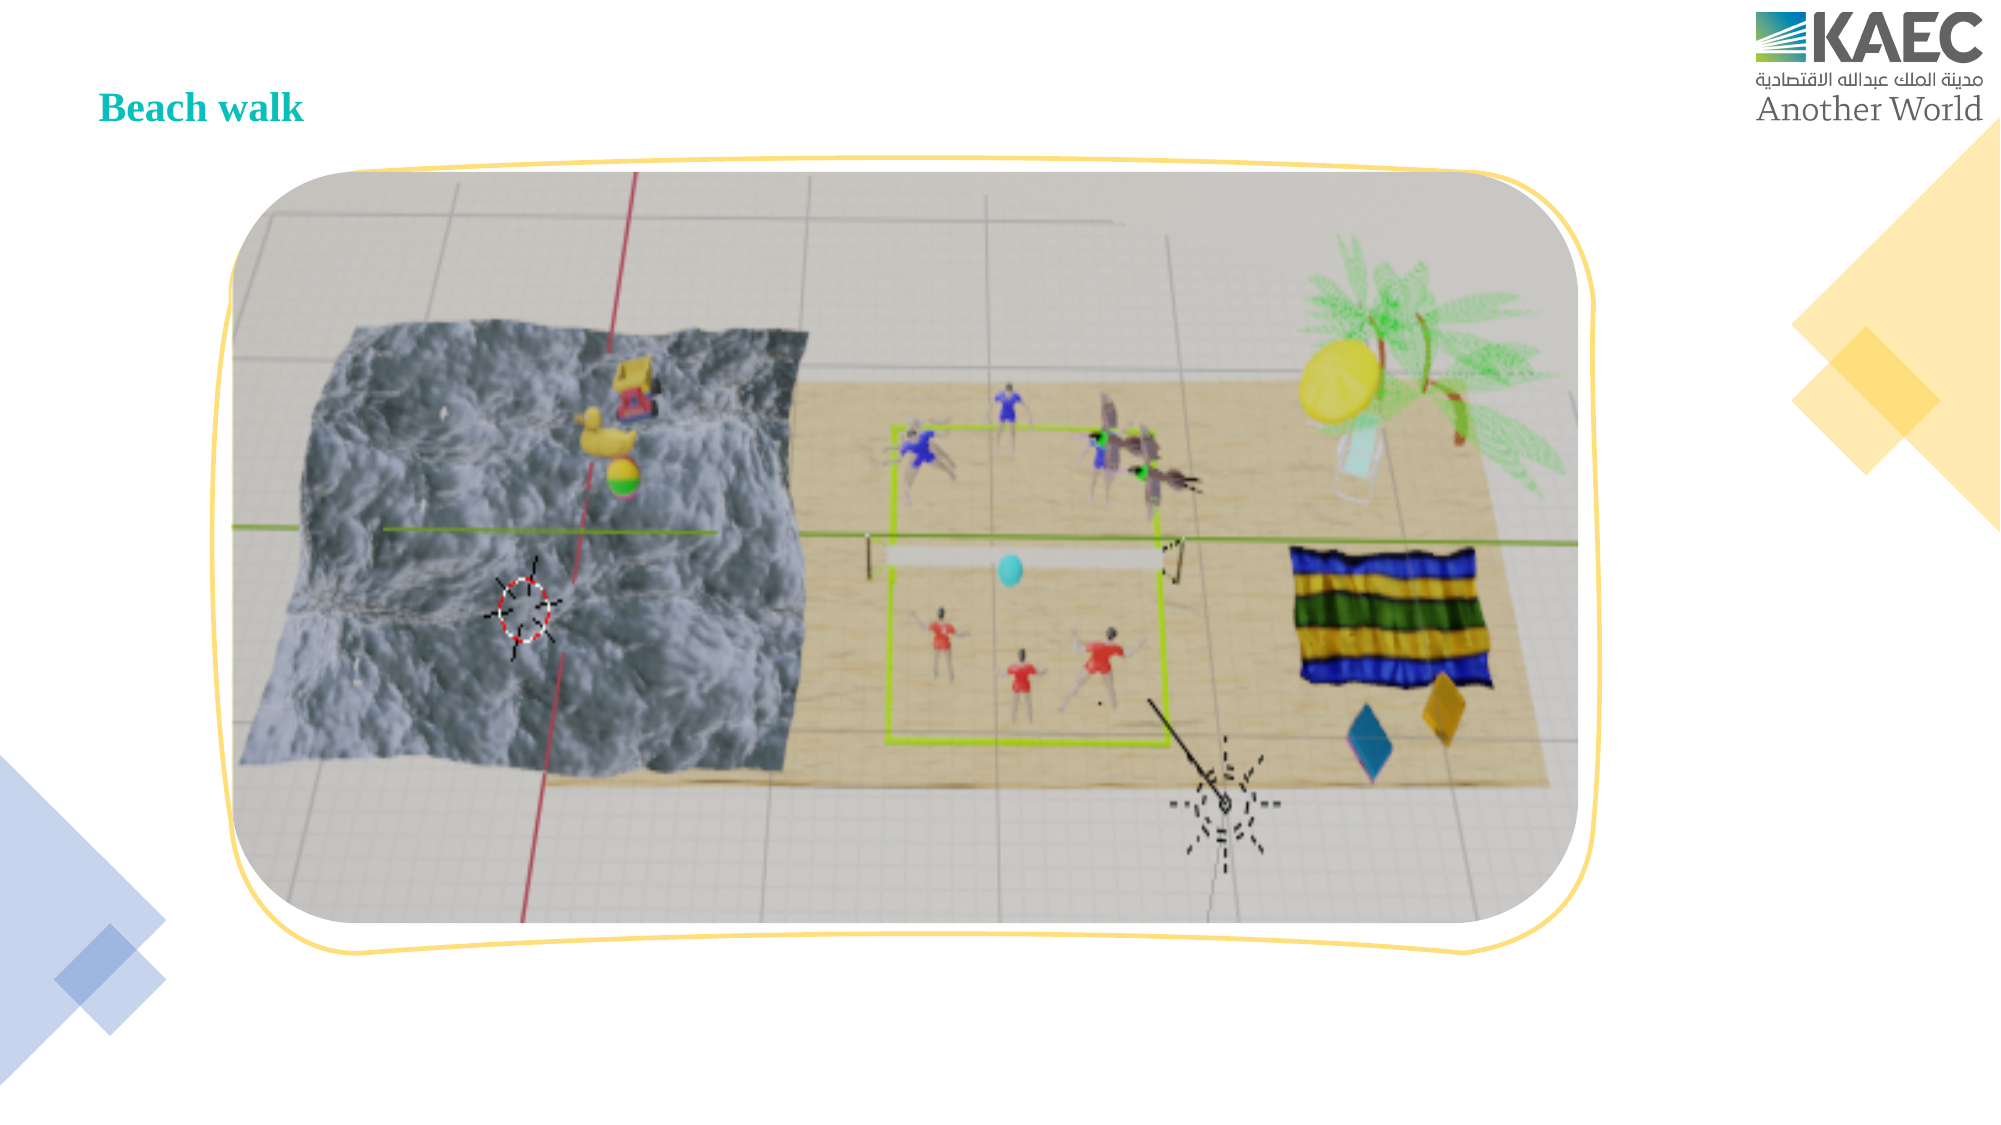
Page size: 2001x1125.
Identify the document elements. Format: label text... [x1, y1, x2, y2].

text_box [0, 0, 2000, 1125]
text_box [380, 156, 1443, 170]
text_box [230, 170, 1580, 925]
picture [1756, 12, 1983, 121]
text_box [211, 171, 1601, 955]
text_box [1789, 363, 1904, 477]
text_box [0, 753, 168, 1088]
text_box [52, 921, 168, 1038]
text_box Beach walk [84, 65, 320, 138]
text_box [1789, 115, 2000, 535]
